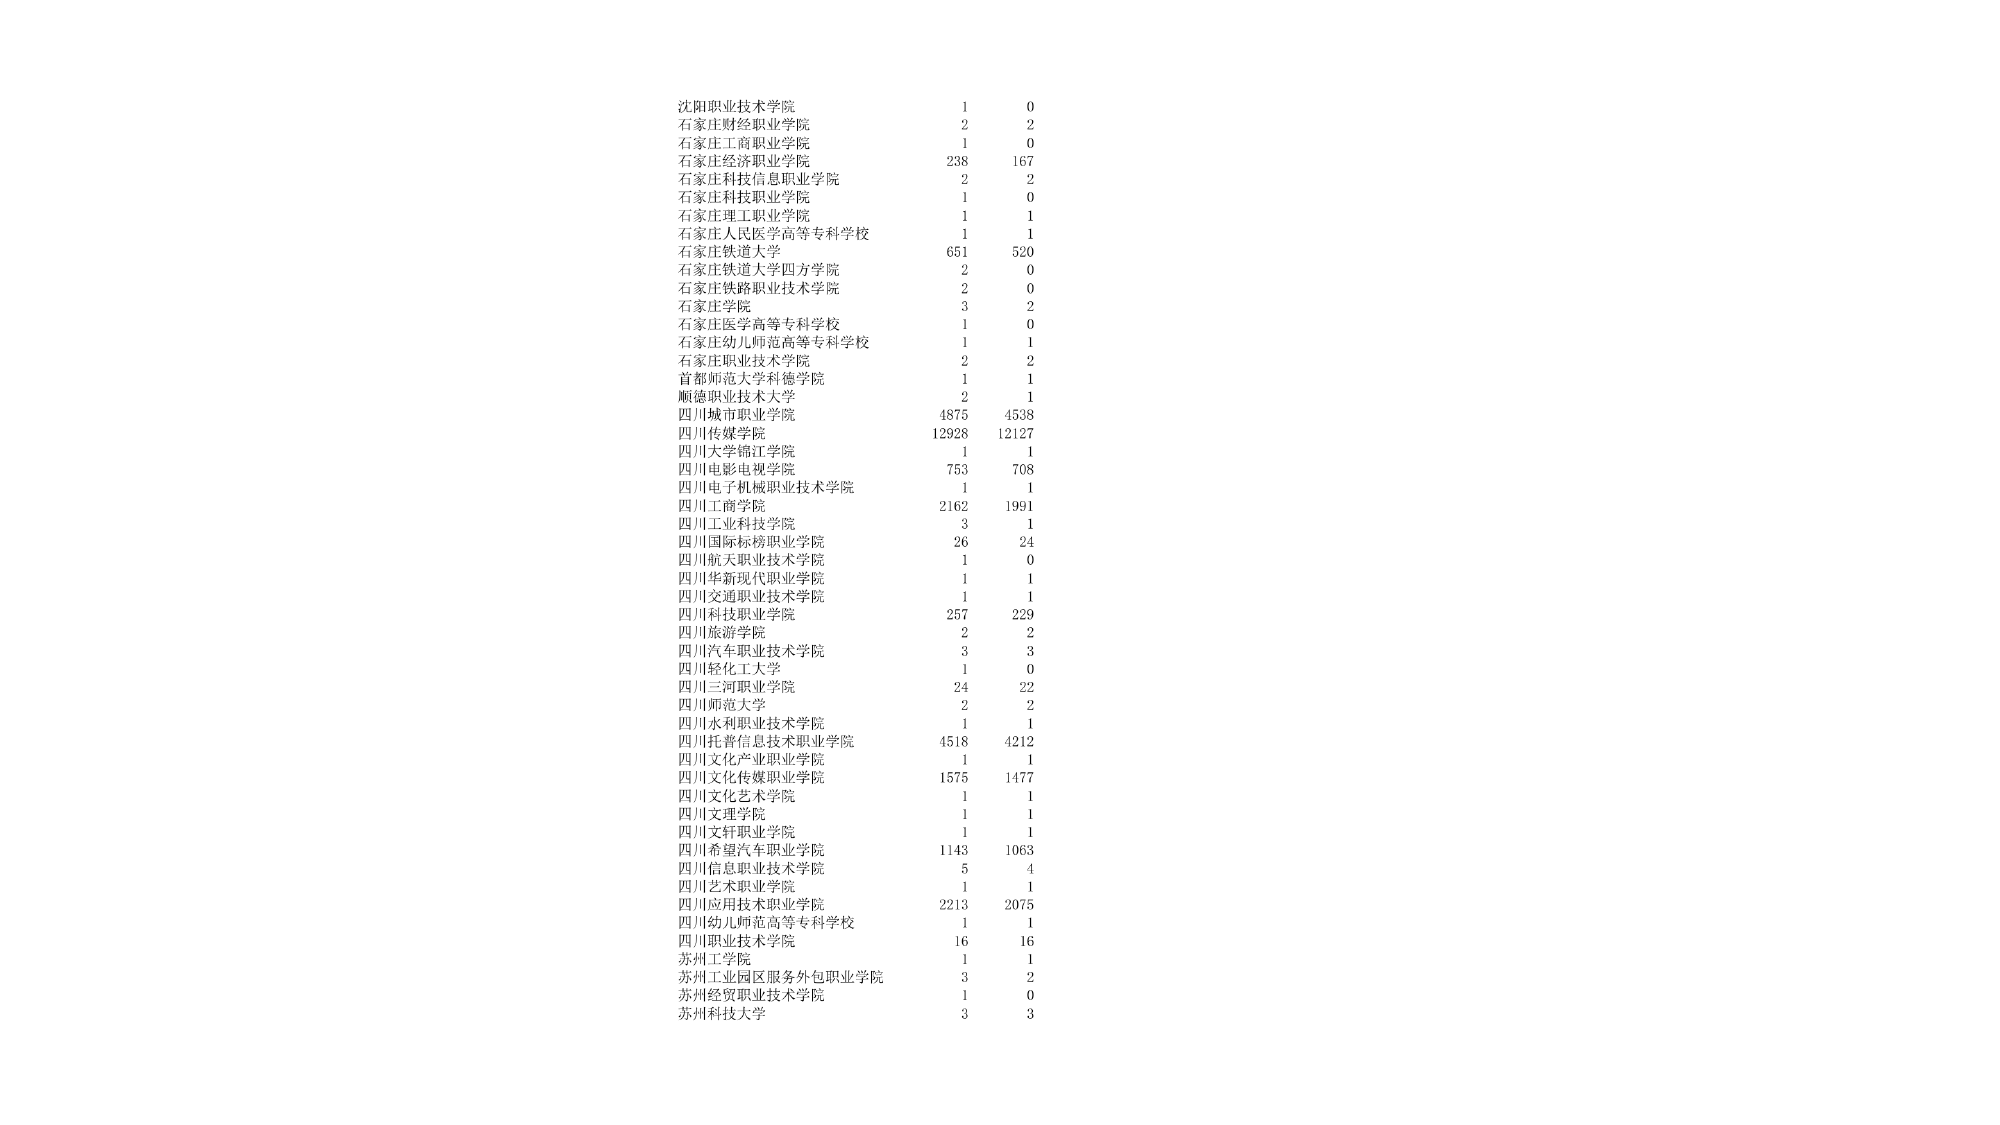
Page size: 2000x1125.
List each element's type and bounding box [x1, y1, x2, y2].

picture [601, 0, 1399, 1125]
